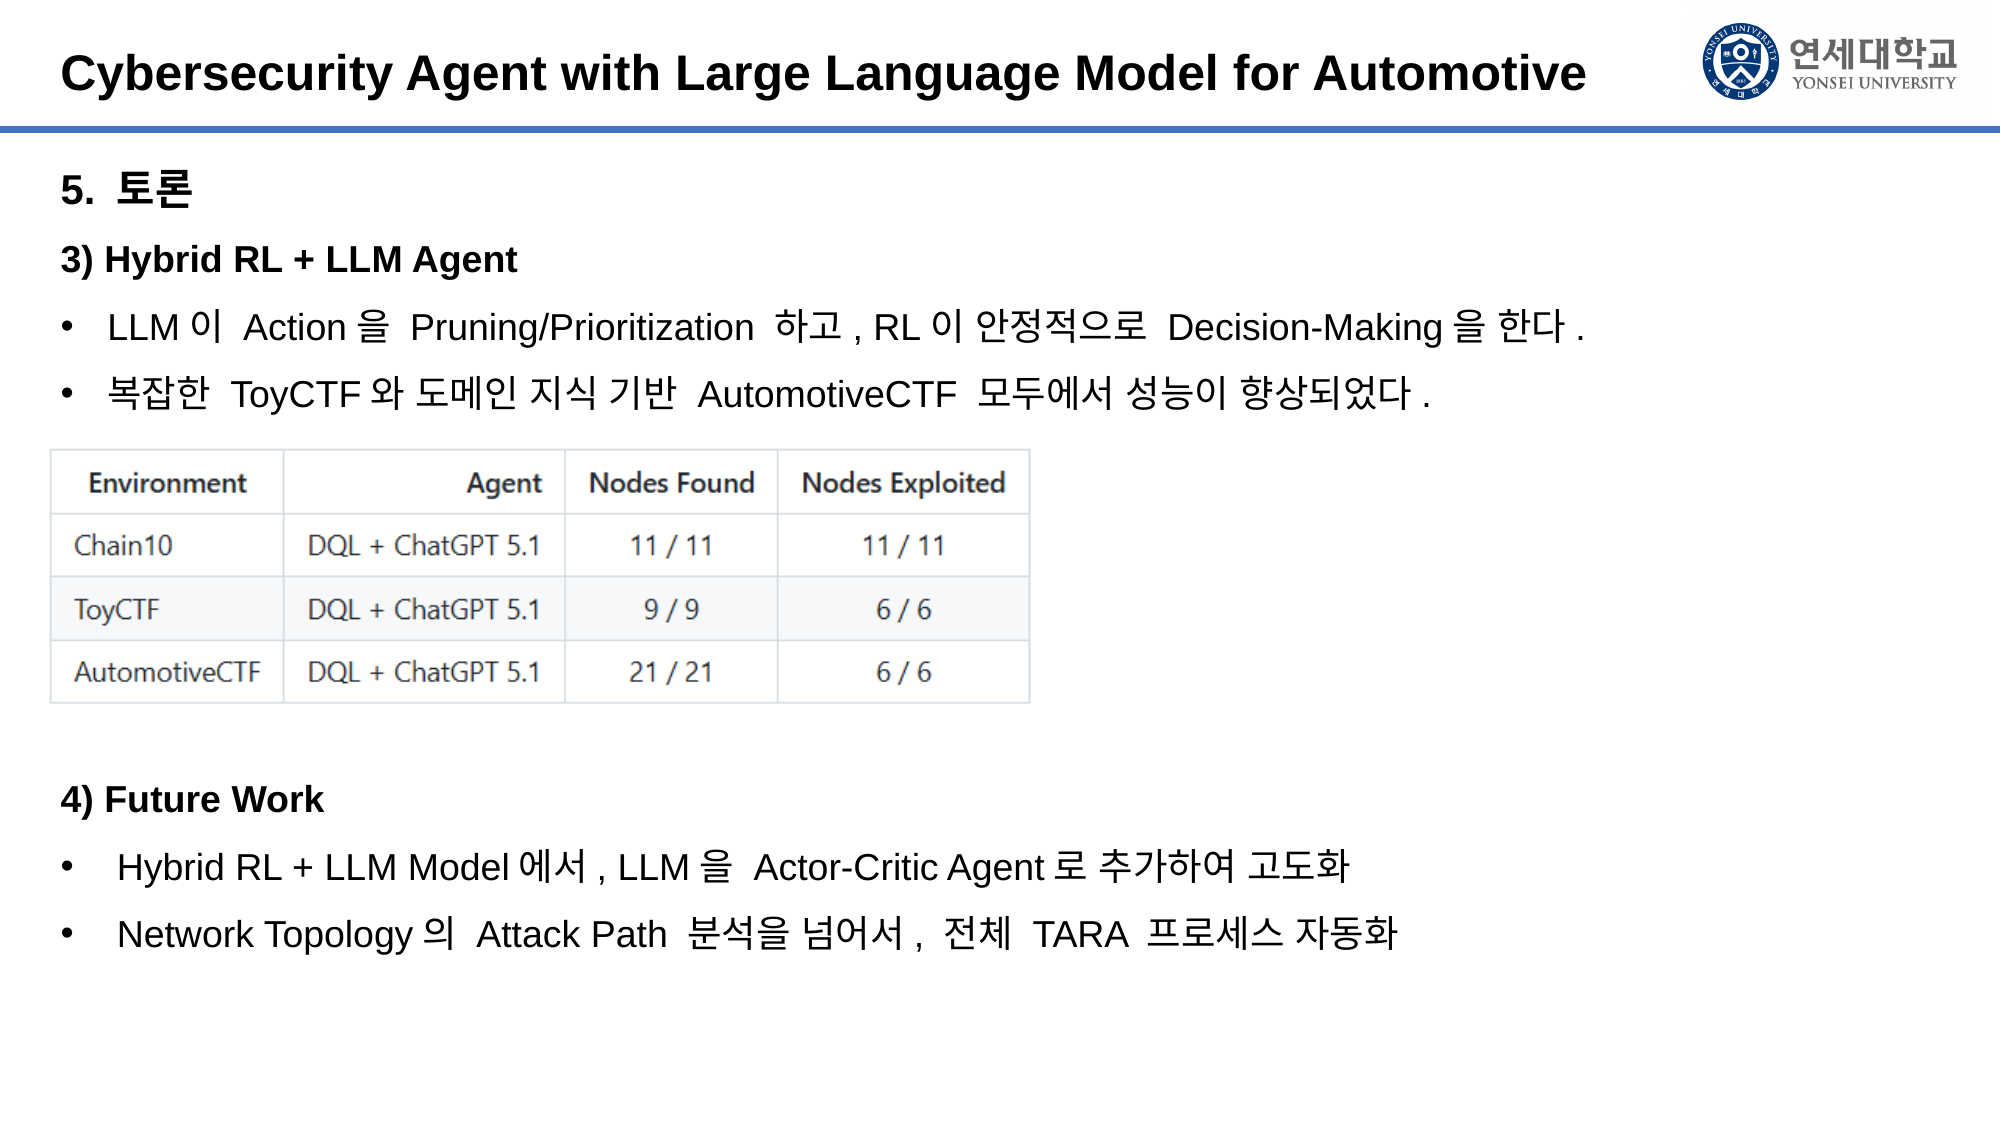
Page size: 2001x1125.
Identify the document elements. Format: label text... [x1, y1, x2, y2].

text_box 5. 토론 3) Hybrid RL + LLM Agent LLM이 Action을 Pruning/Prioritization 하고, RL이 안정적으로 Decision-Making을 한다. 복잡한 ToyCTF와 도메인 지식 기반 AutomotiveCTF 모두에서 성능이 향상되었다. 4) Future Work Hybrid RL + LLM Model에서, LLM을 Actor-Critic Agent로 추가하여 고도화 Network Topology의 Attack Path 분석을 넘어서, 전체 TARA 프로세스 자동화 [45, 129, 1952, 1122]
text_box Cybersecurity Agent with Large Language Model for Automotive [45, 32, 1680, 108]
picture [33, 432, 1054, 719]
picture [1686, 0, 1986, 125]
